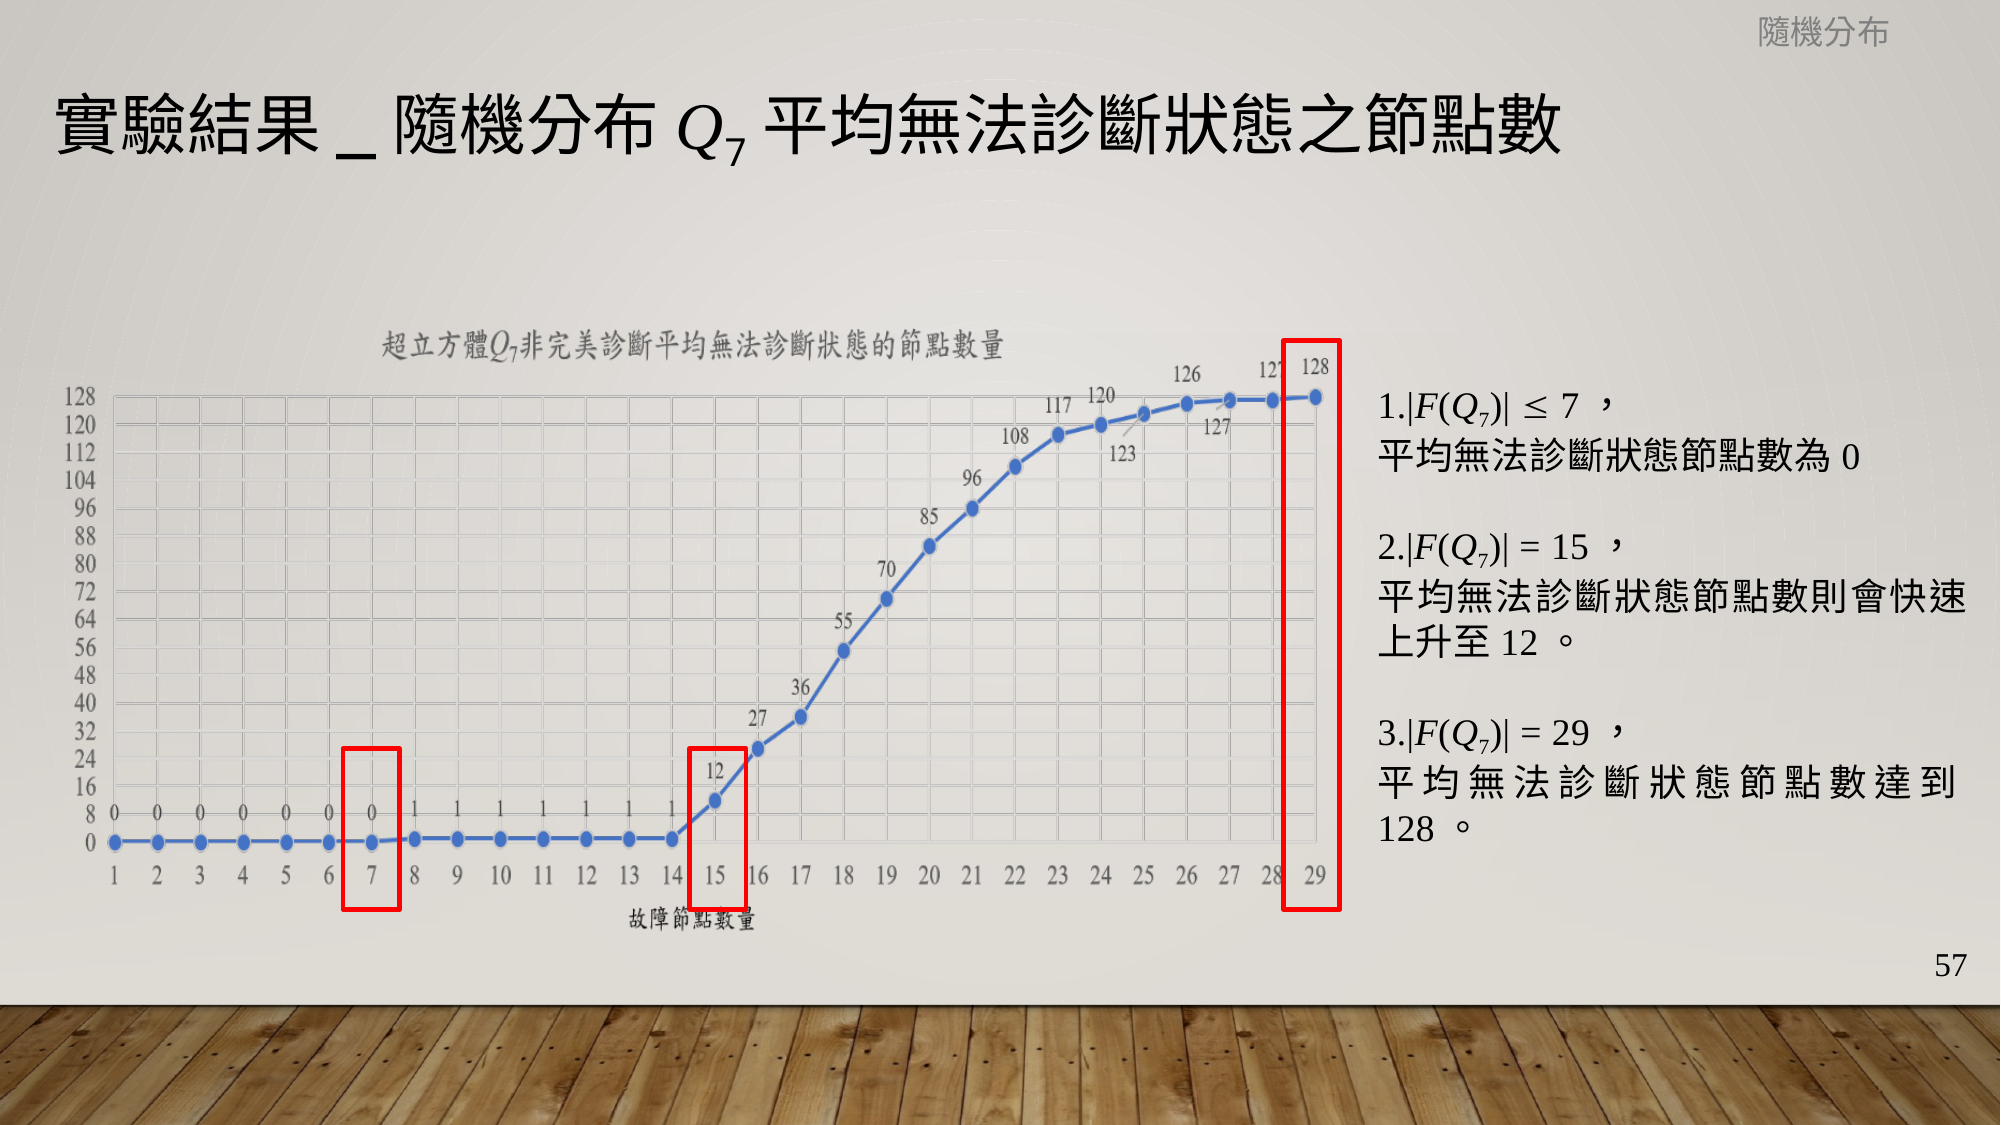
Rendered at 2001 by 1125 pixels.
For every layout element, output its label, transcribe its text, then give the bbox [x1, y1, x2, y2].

text_box 隨機分布 [1665, 3, 1983, 59]
text_box 實驗結果_隨機分布Q7平均無法診斷狀態之節點數 [39, 75, 1579, 181]
text_box 1.|F(Q7)|  7， 平均無法診斷狀態節點數為0 2.|F(Q7)| = 15， 平均無法診斷狀態節點數則會快速 上升至12。 3.|F(Q7)| = 29， 平均無法診斷狀態節點數達到128。 [1362, 373, 1983, 857]
picture [0, 1005, 2000, 1125]
picture [42, 298, 1343, 952]
slide_number 57 [1910, 935, 1983, 996]
